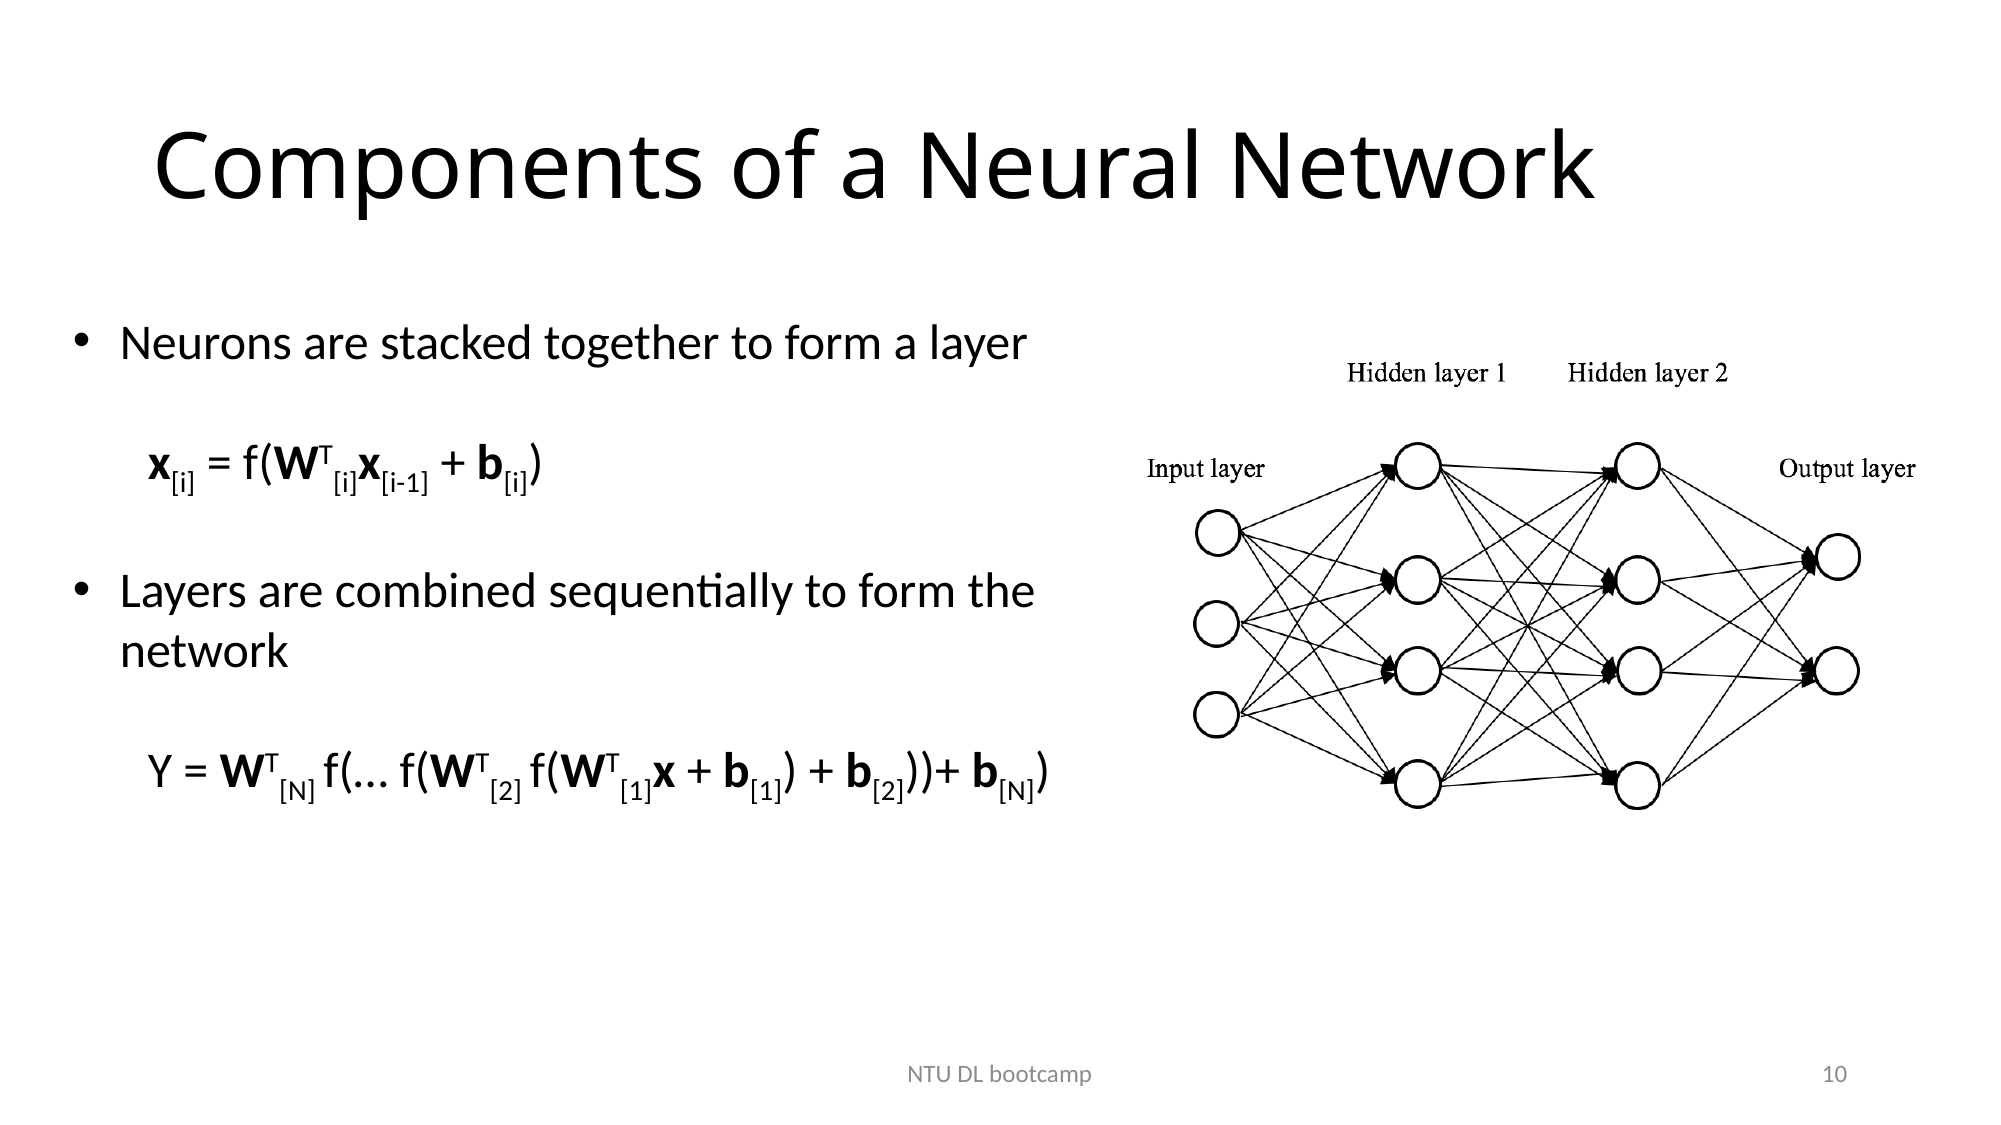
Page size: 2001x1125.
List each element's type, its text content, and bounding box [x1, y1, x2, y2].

slide_number 10 [1412, 1042, 1863, 1103]
footer NTU DL bootcamp [662, 1042, 1338, 1103]
title Components of a Neural Network [137, 59, 1863, 278]
picture [1137, 346, 1927, 825]
text_box Neurons are stacked together to form a layer x[i] = f(WT[i]x[i-1] + b[i]) Layers are combined sequentially to form the network Y = WT[N] f(… f(WT[2] f(WT[1]x + b[1]) + b[2]))+ b[N]) [57, 242, 1135, 979]
